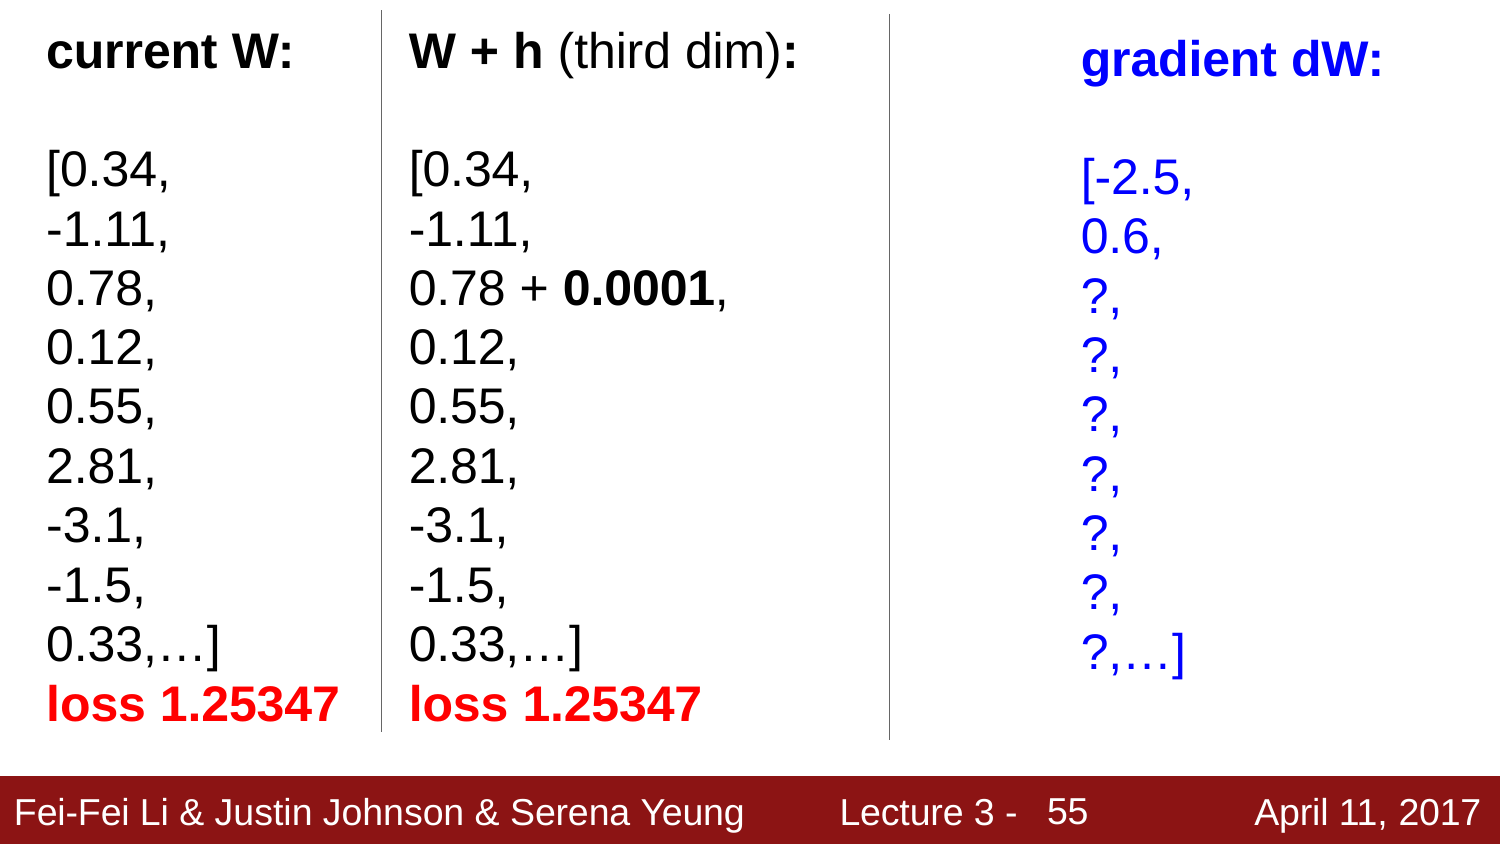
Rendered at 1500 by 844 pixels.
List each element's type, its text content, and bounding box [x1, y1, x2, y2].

slide_number Fei-Fei Li & Justin Johnson & Serena Yeung [11, 789, 753, 844]
text_box [-2.5, 0.6, ?, ?, ?, ?, ?, ?, ?,…] [1078, 142, 1197, 680]
text_box Lecture 3 - [837, 789, 1021, 833]
text_box [0.34, -1.11, 0.78 + 0.0001, 0.12, 0.55, 2.81, -3.1, -1.5, 0.33,…] loss 1.25347 [406, 134, 733, 732]
text_box gradient dW: [1078, 23, 1388, 86]
slide_number 55 [1033, 788, 1093, 844]
text_box current W: [44, 16, 299, 79]
text_box [0.34, -1.11, 0.78, 0.12, 0.55, 2.81, -3.1, -1.5, 0.33,…] loss 1.25347 [44, 134, 343, 732]
footer April 11, 2017 [1252, 789, 1488, 844]
text_box W + h (third dim): [406, 16, 802, 79]
